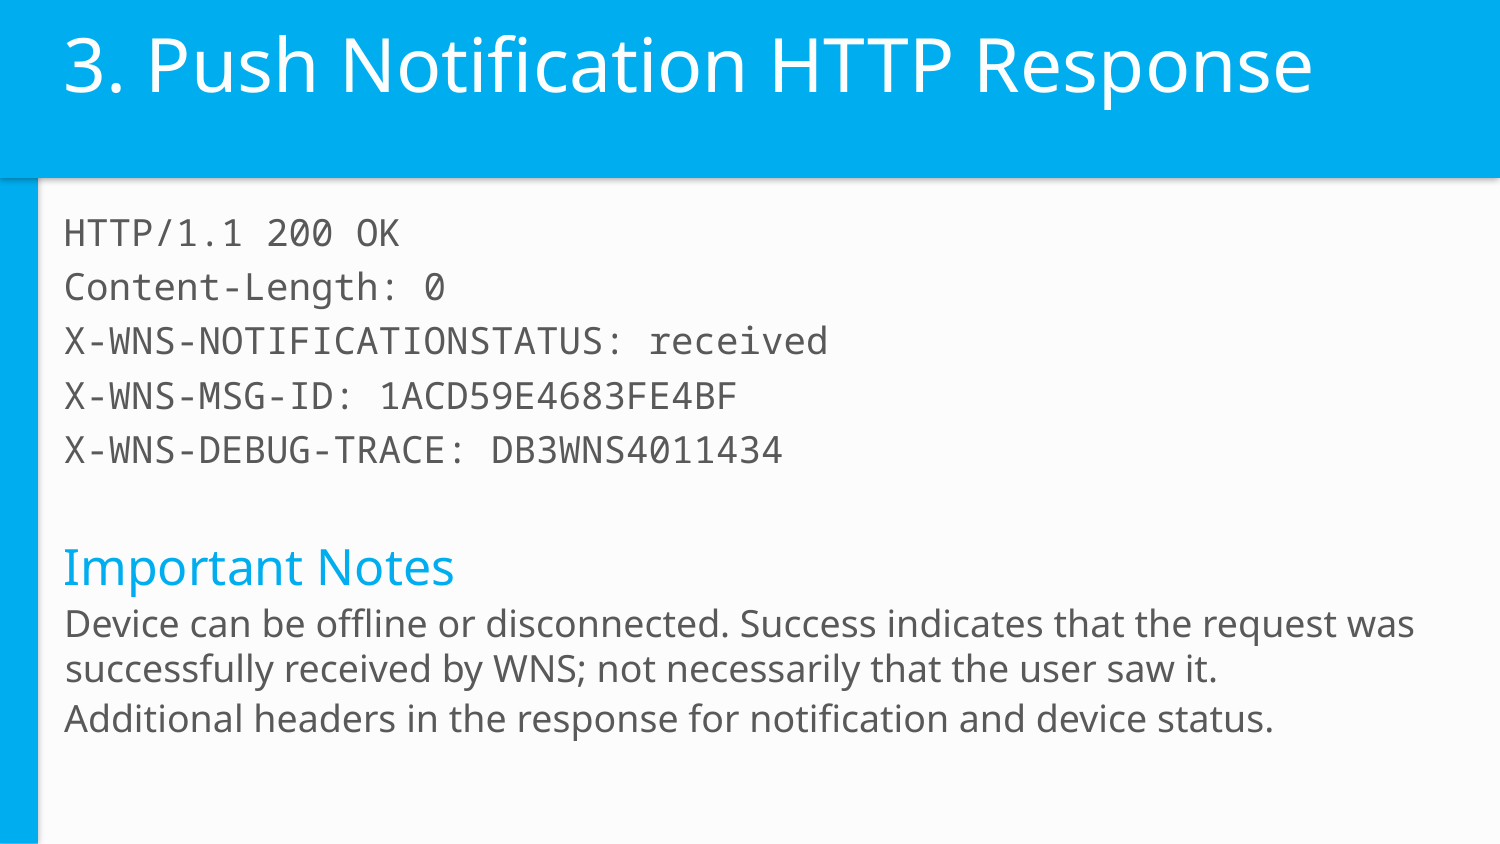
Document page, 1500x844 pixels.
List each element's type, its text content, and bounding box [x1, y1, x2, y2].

text_box Important Notes Device can be offline or disconnected. Success indicates that the request was successfully received by WNS; not necessarily that the user saw it. Additional headers in the response for notification and device status. [63, 535, 1437, 740]
list HTTP/1.1 200 OK Content-Length: 0 X-WNS-NOTIFICATIONSTATUS: received X-WNS-MSG-ID: 1ACD59E4683FE4BF X-WNS-DEBUG-TRACE: DB3WNS4011434 [63, 208, 1437, 478]
title 3. Push Notification HTTP Response [63, 28, 1437, 110]
